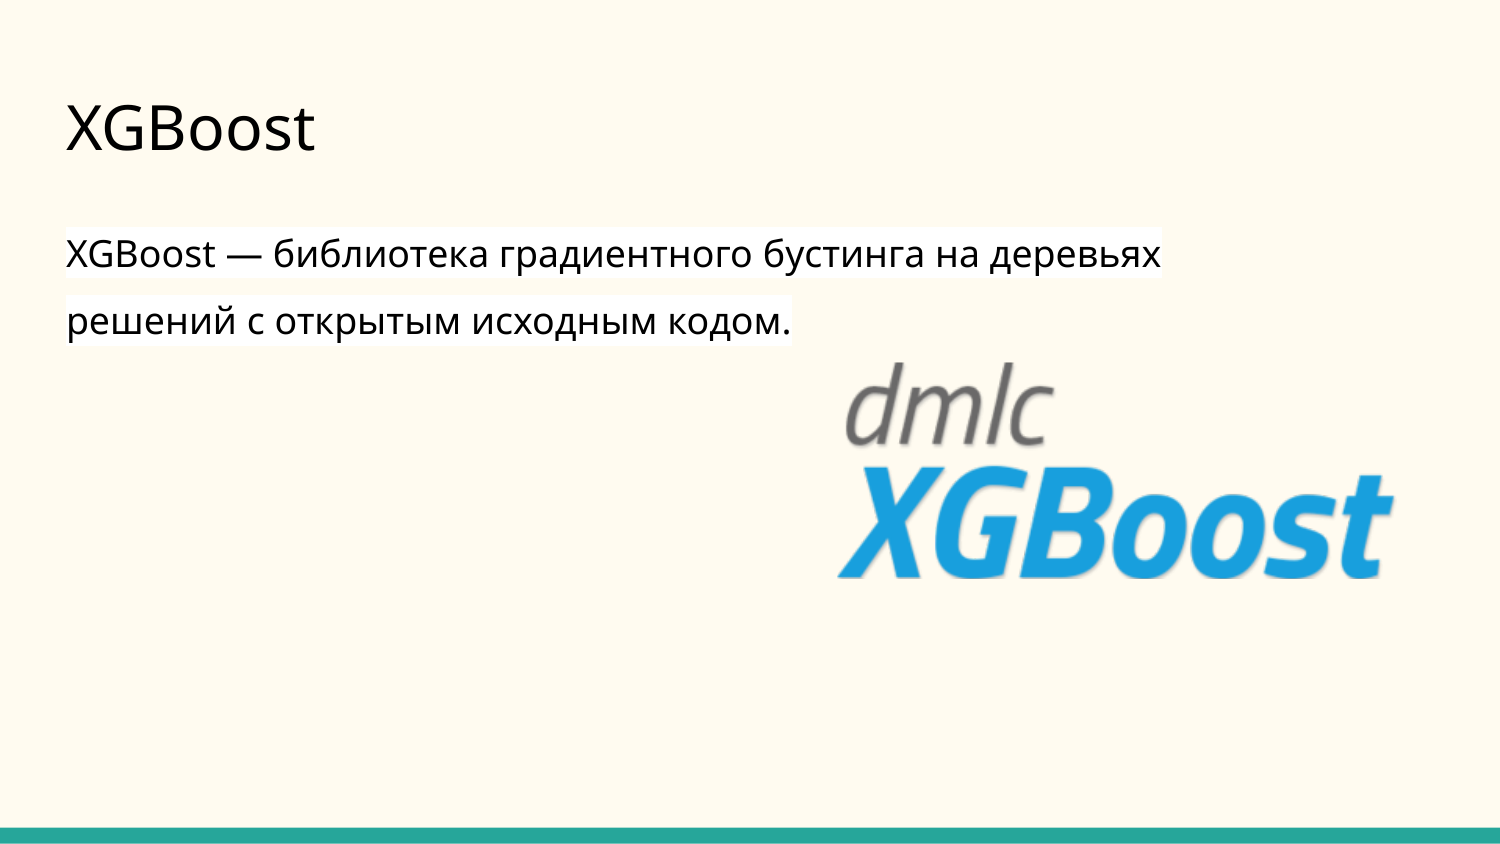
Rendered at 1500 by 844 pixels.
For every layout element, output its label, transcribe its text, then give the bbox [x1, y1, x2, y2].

title XGBoost [51, 72, 1449, 174]
picture [837, 290, 1397, 651]
list XGBoost — библиотека градиентного бустинга на деревьях решений с открытым исходным кодом. [51, 192, 1449, 750]
